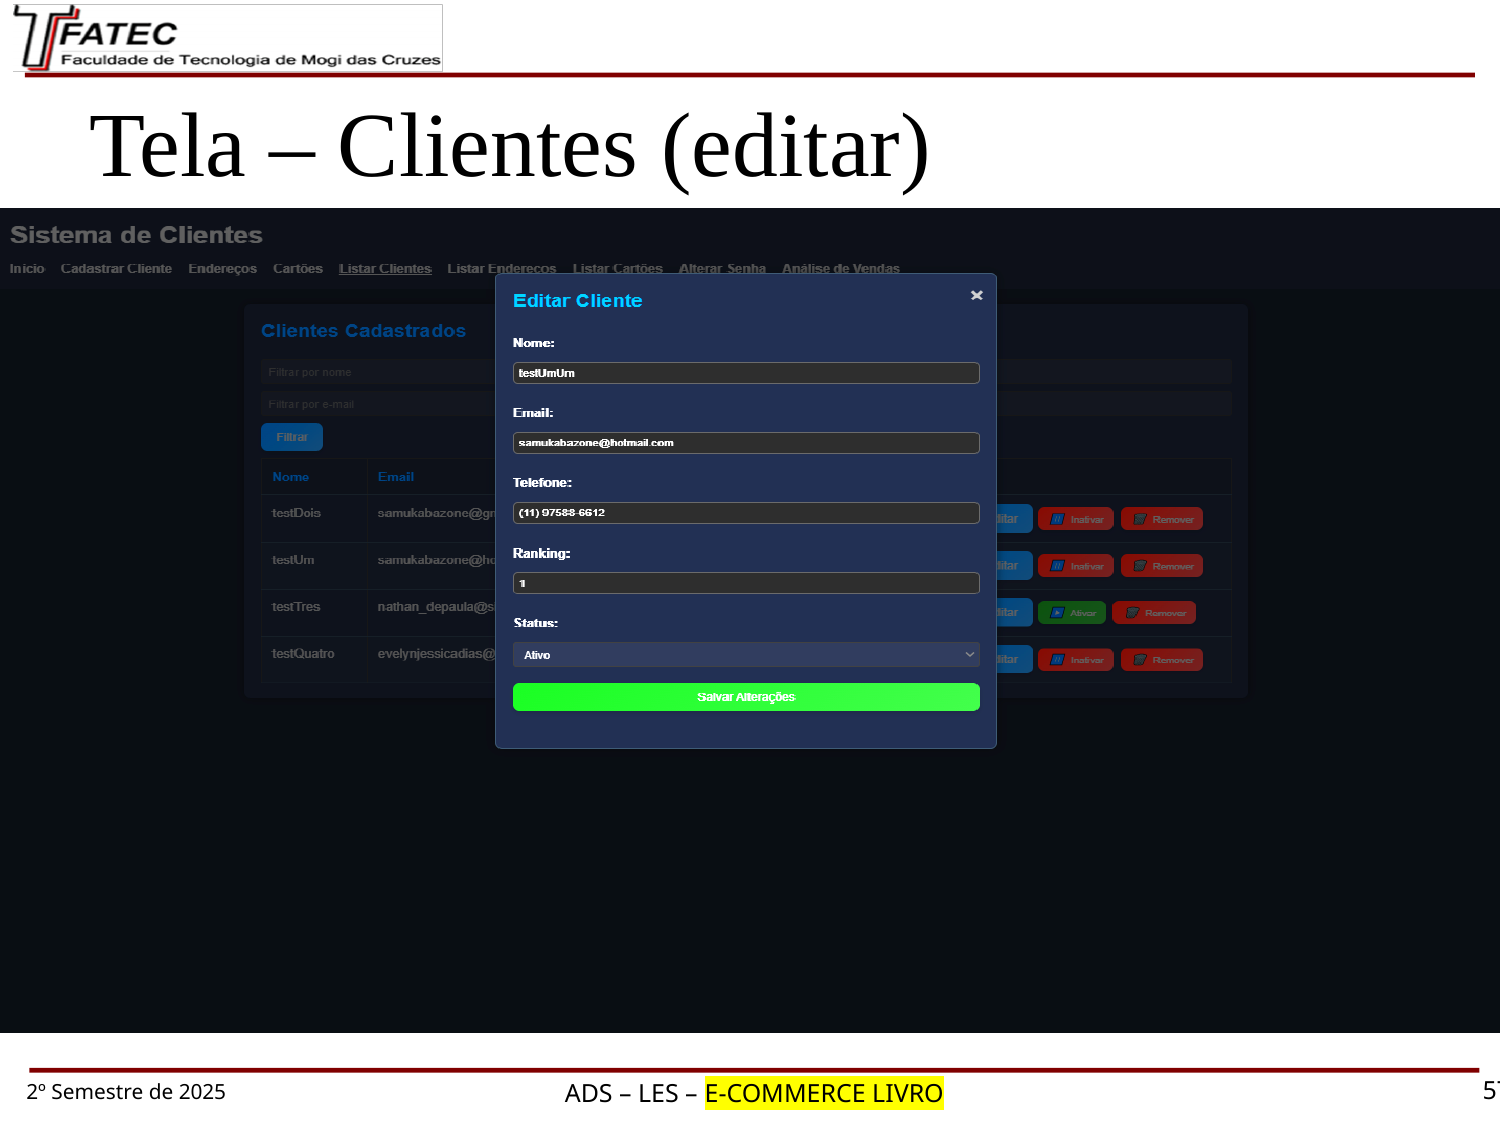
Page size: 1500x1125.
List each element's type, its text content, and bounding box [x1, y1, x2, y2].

picture [0, 207, 1500, 1033]
picture [12, 4, 443, 72]
title Tela – Clientes (editar) [75, 77, 1425, 206]
